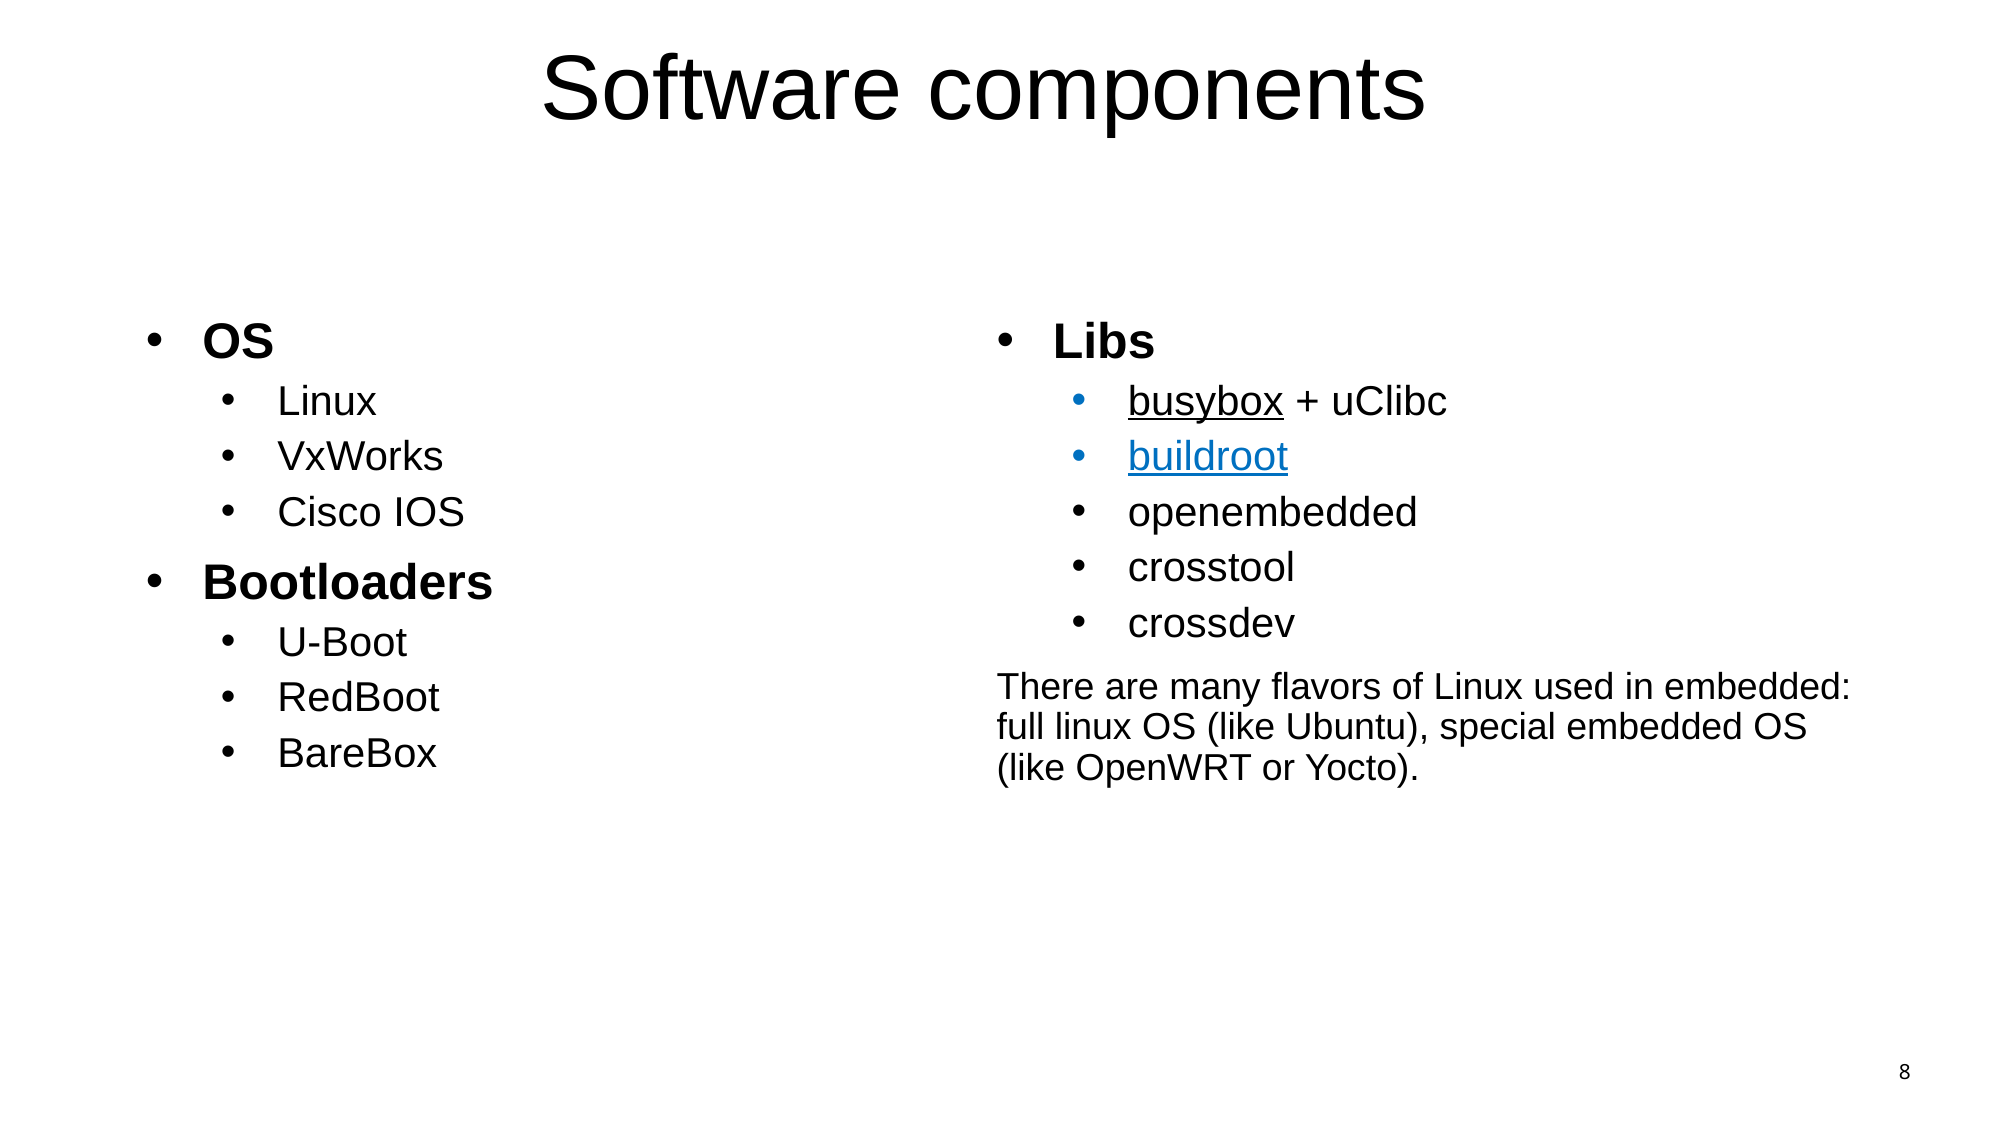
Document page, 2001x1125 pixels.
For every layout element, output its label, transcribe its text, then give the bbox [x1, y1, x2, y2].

list OS Linux VxWorks Cisco IOS Bootloaders U-Boot RedBoot BareBox [130, 307, 938, 1073]
slide_number 8 [1855, 1042, 1955, 1103]
title Software components [50, 18, 1919, 162]
text_box Libs busybox + uClibc buildroot openembedded crosstool crossdev There are many flavors of Linux used in embedded: full linux OS (like Ubuntu), special embedded OS (like OpenWRT or Yocto). [981, 307, 1869, 1073]
